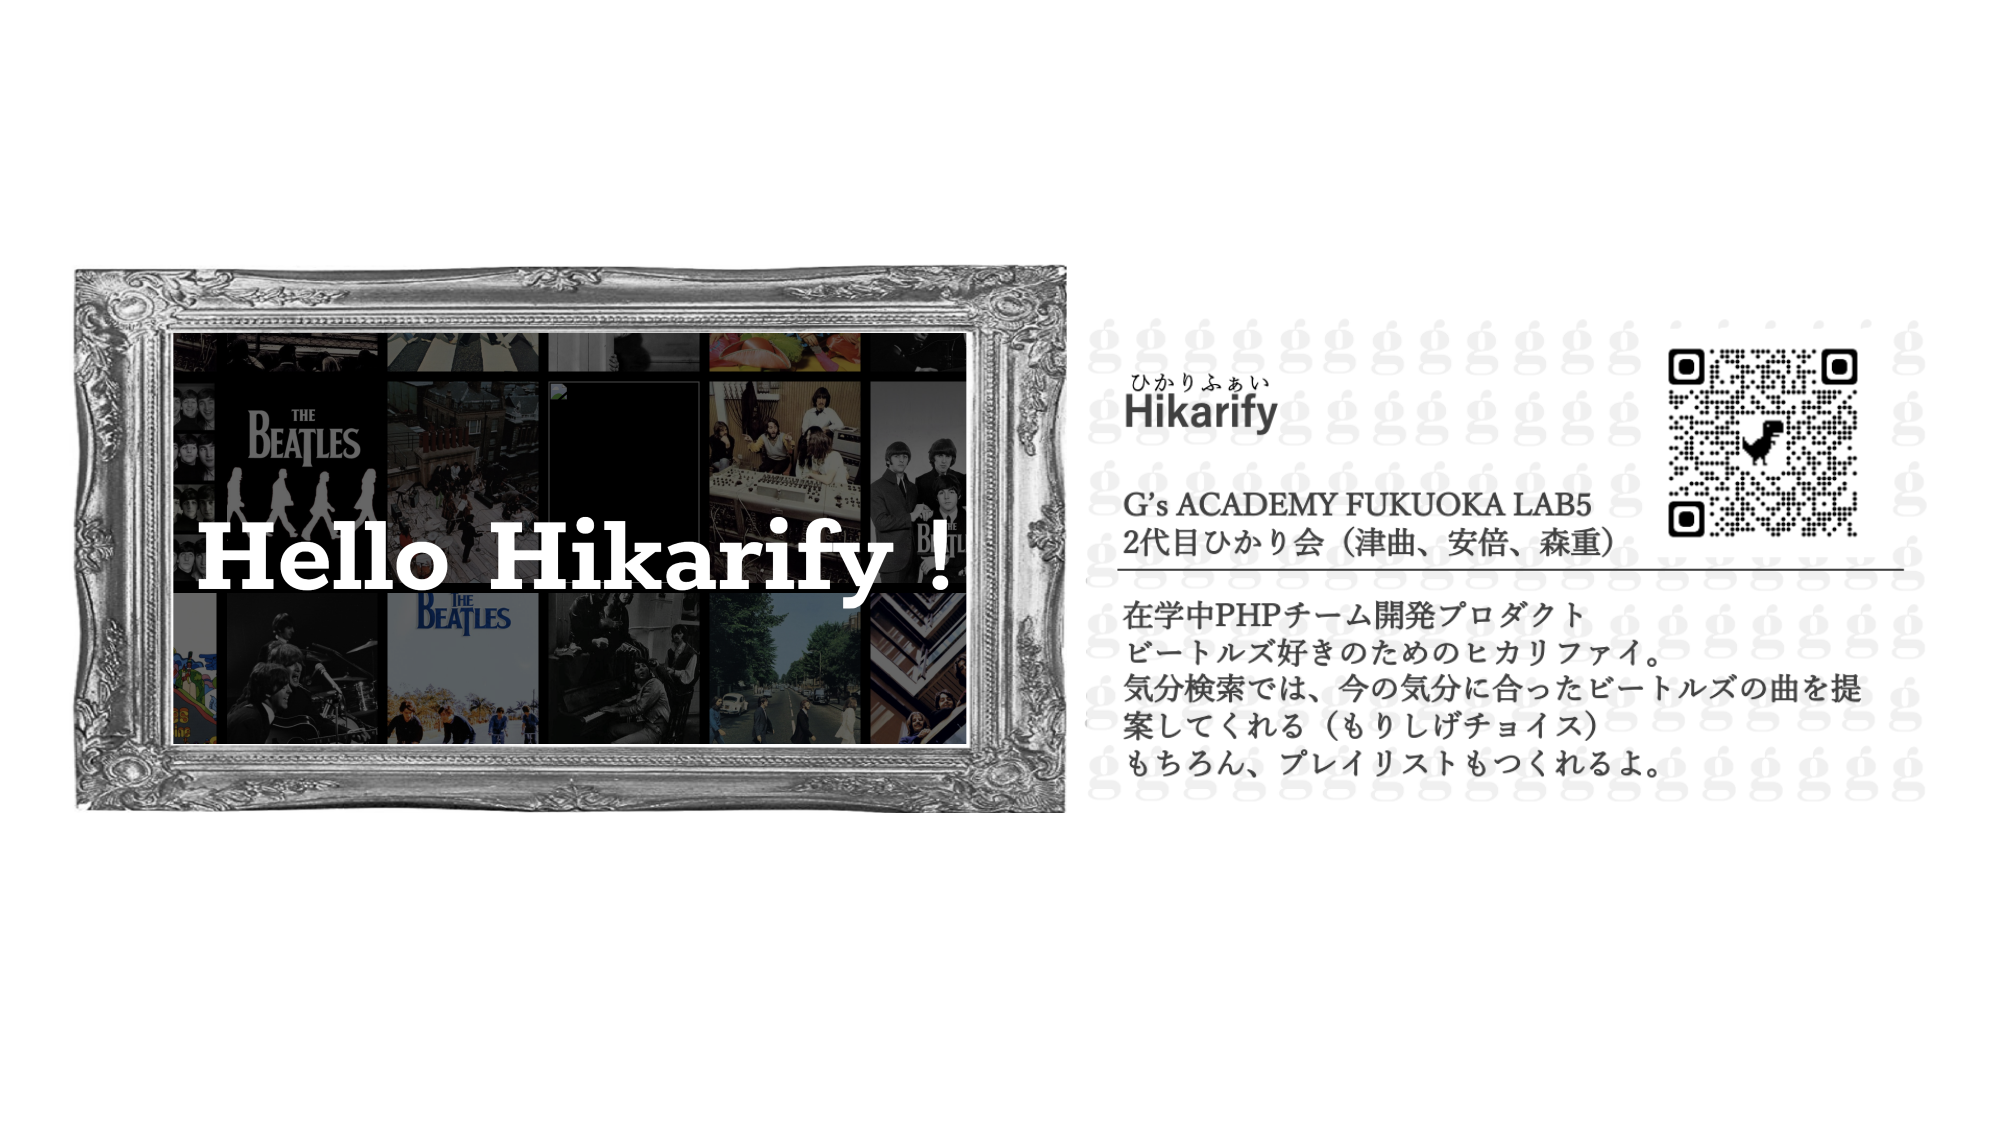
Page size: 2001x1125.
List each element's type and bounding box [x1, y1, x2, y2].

picture [173, 39, 967, 1038]
picture [1083, 312, 1932, 813]
